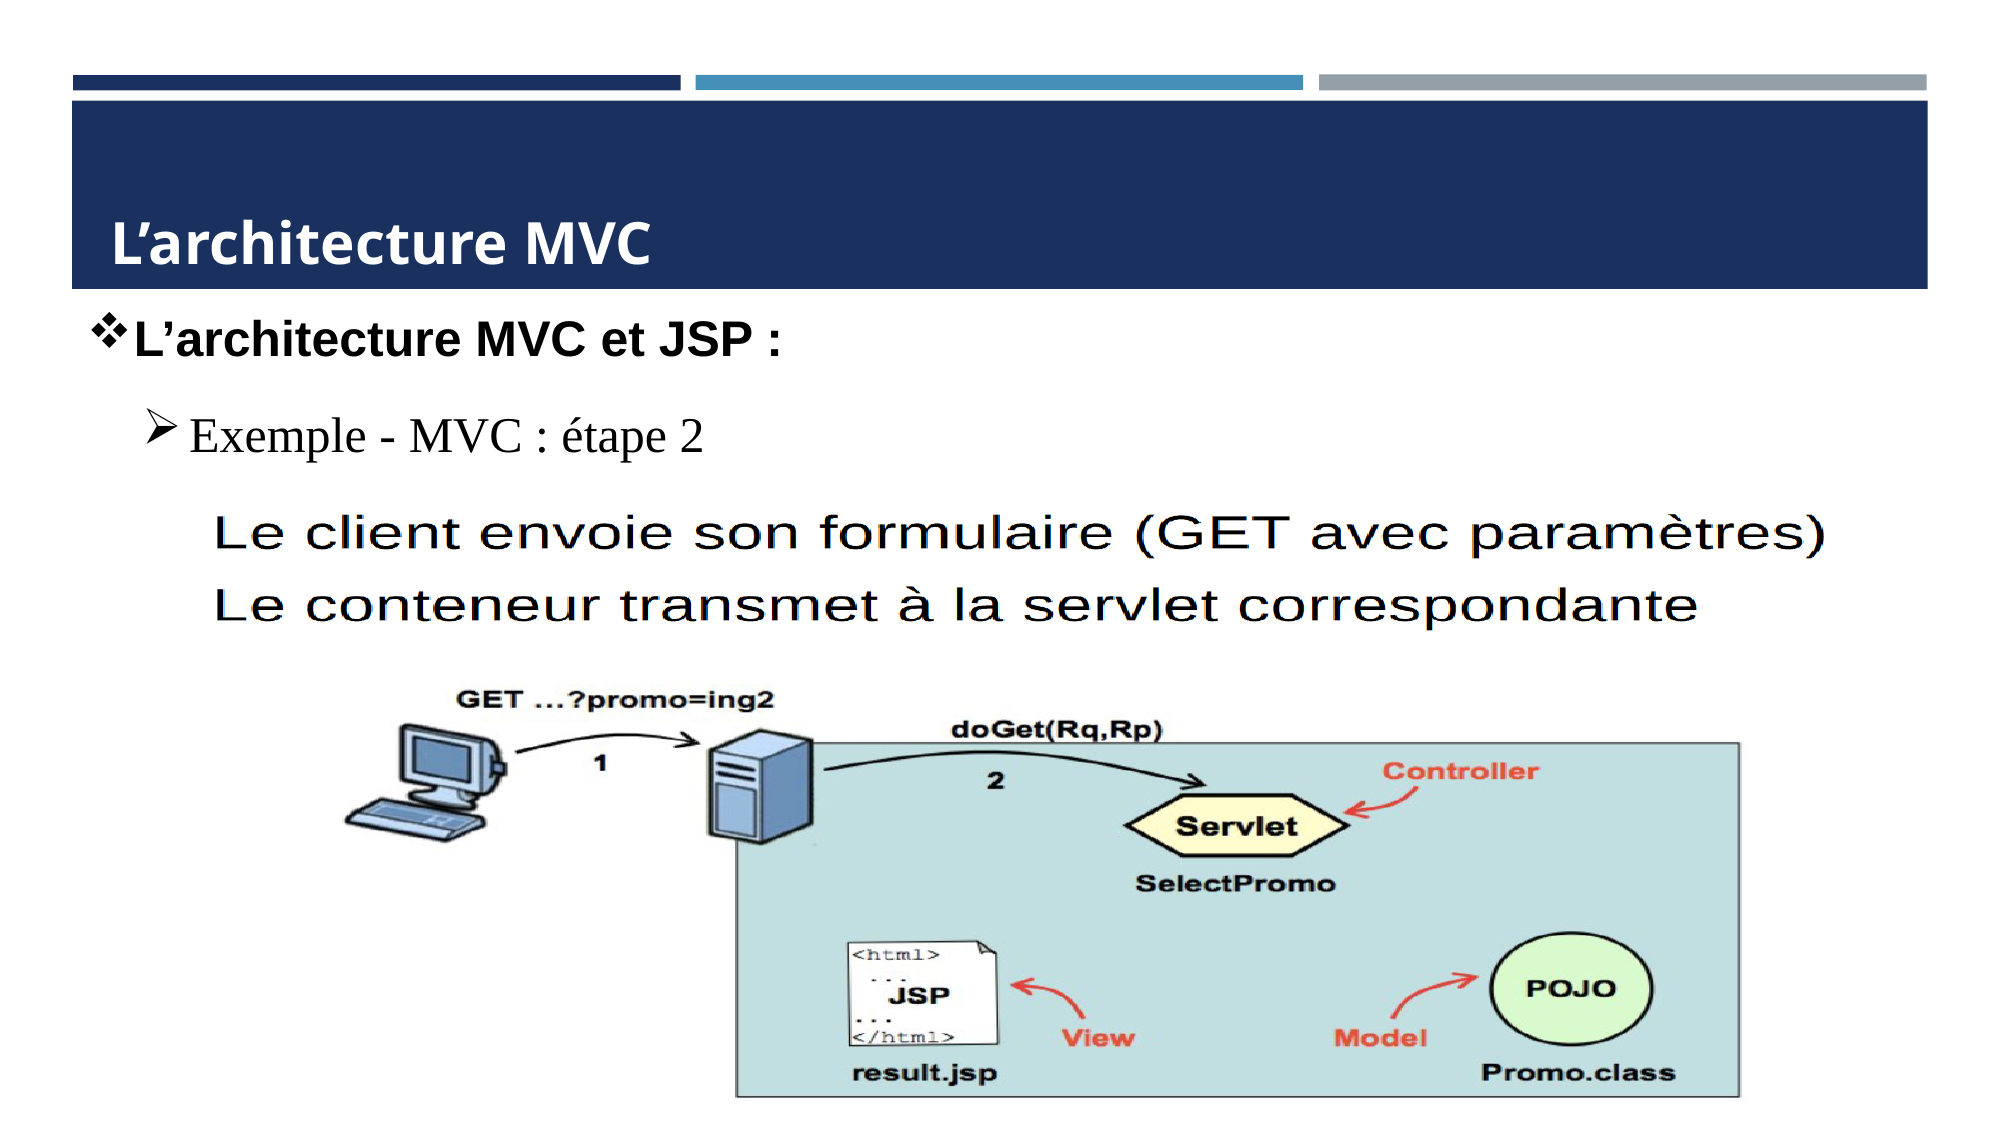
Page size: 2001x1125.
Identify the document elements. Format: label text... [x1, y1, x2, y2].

title L’architecture MVC [72, 100, 1928, 289]
text_box L’architecture MVC et JSP : [72, 298, 1338, 374]
picture [162, 499, 2000, 1109]
text_box Exemple - MVC : étape 2 [127, 395, 720, 471]
